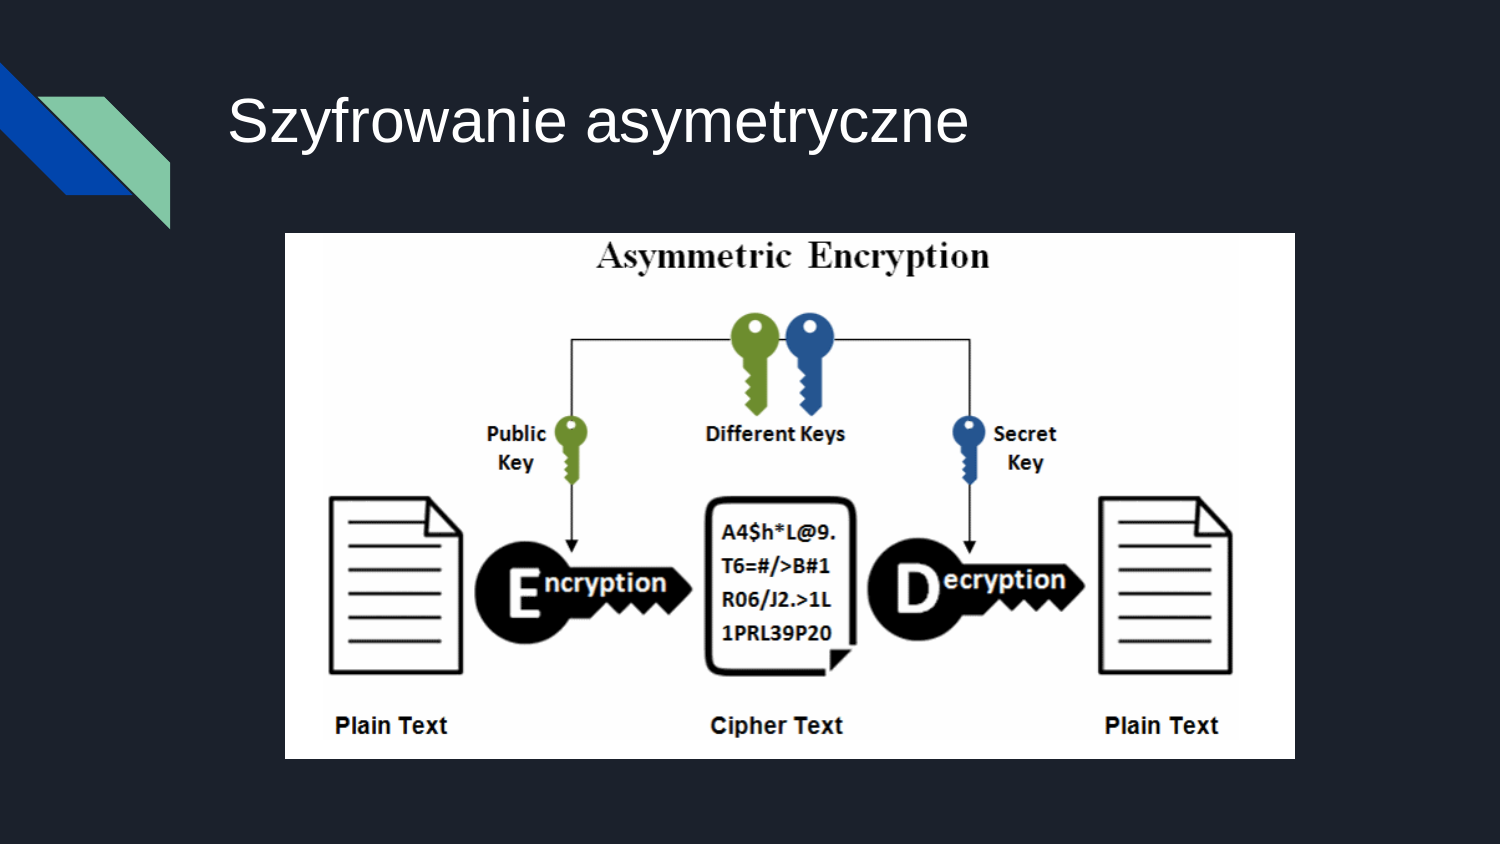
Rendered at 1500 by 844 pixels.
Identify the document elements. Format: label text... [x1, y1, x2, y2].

title Szyfrowanie asymetryczne [212, 64, 1368, 215]
picture [285, 233, 1295, 759]
